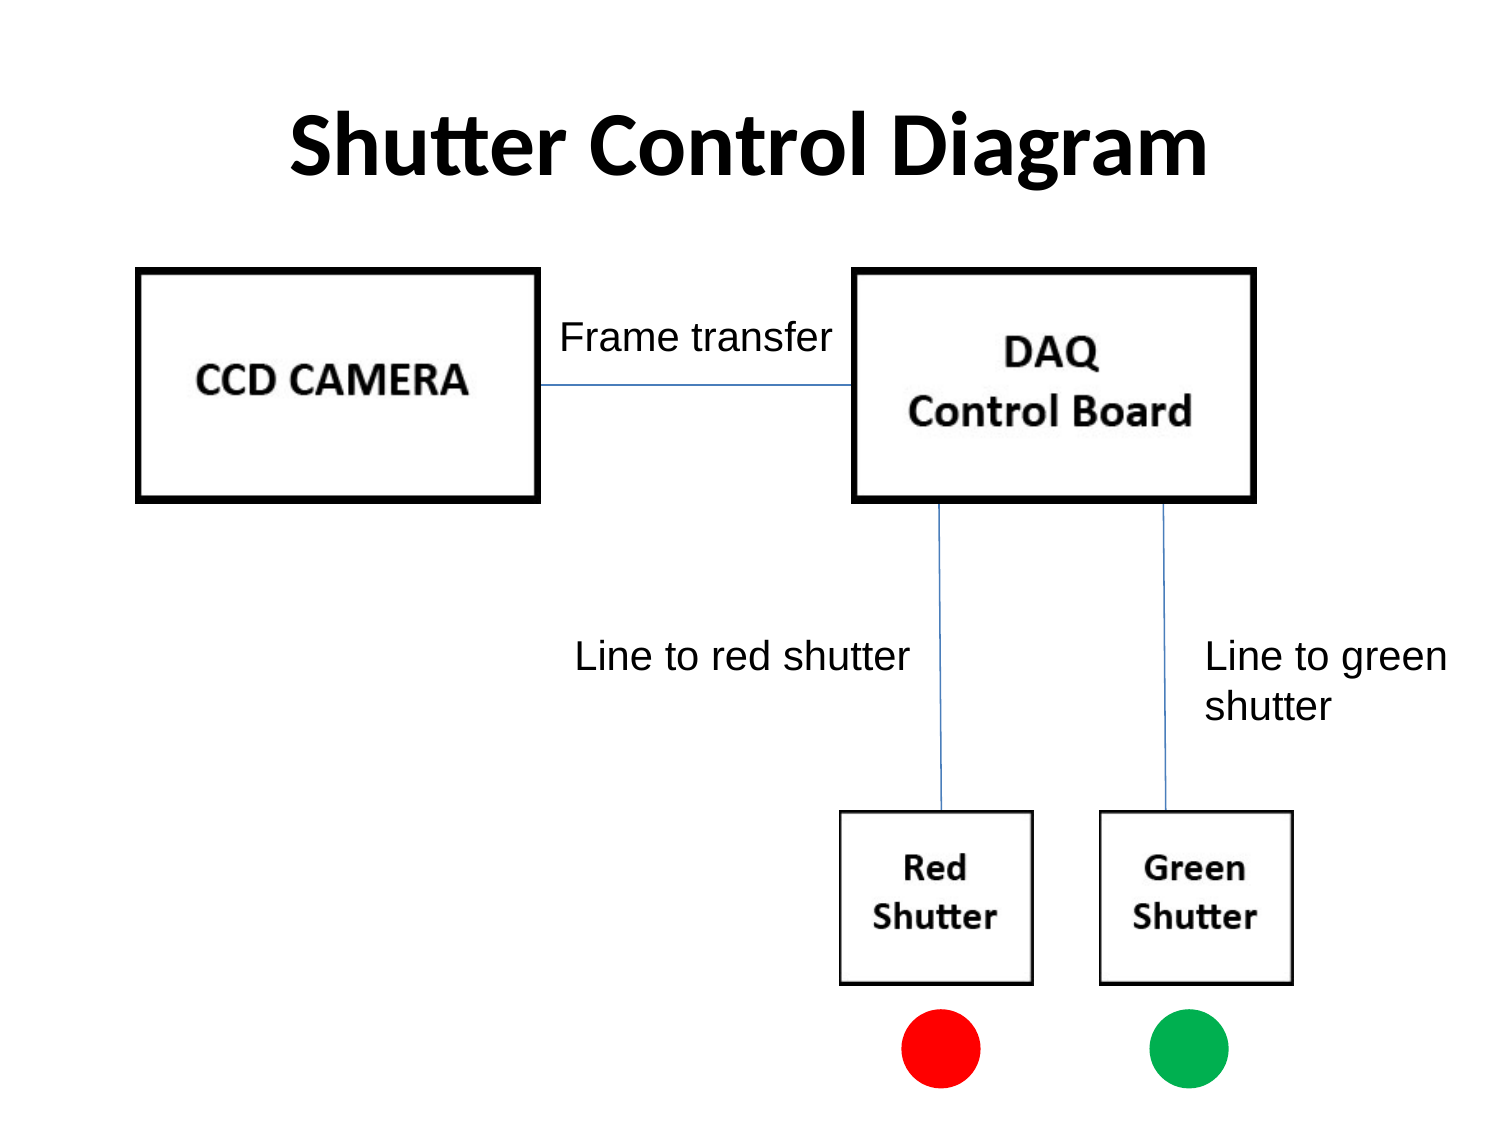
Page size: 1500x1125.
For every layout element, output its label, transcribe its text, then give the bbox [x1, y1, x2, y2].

text_box Line to red shutter [559, 621, 926, 687]
text_box [901, 1009, 981, 1089]
picture [851, 266, 1258, 504]
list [135, 266, 542, 504]
text_box Frame transfer [546, 302, 846, 368]
text_box [1149, 1009, 1229, 1089]
picture [1099, 810, 1294, 986]
title Shutter Control Diagram [74, 44, 1426, 233]
picture [839, 810, 1034, 986]
text_box Line to green shutter [1189, 621, 1464, 787]
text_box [938, 513, 942, 808]
